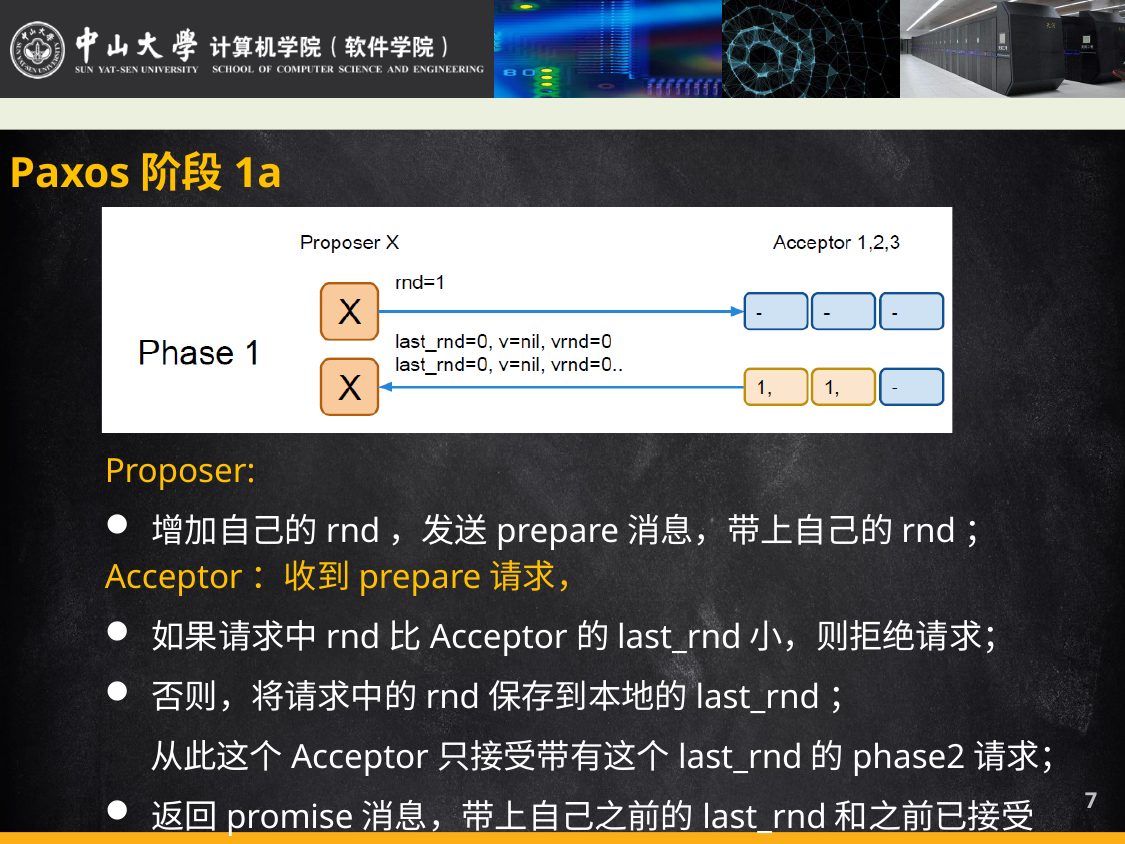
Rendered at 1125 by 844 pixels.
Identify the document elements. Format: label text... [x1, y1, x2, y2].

text_box Proposer: 增加自己的rnd，发送prepare消息，带上自己的rnd； [89, 421, 1047, 557]
picture [0, 0, 1125, 98]
picture [0, 130, 1125, 832]
text_box Acceptor：收到prepare请求， 如果请求中rnd比Acceptor的last_rnd小，则拒绝请求； 否则，将请求中的rnd保存到本地的last_rnd； 从此这个Acceptor只接受带有这个last_rnd的phase2请求； 返回promise消息，带上自己之前的last_rnd和之前已接受的v。 [89, 528, 1083, 844]
text_box Paxos阶段1a [0, 138, 298, 204]
